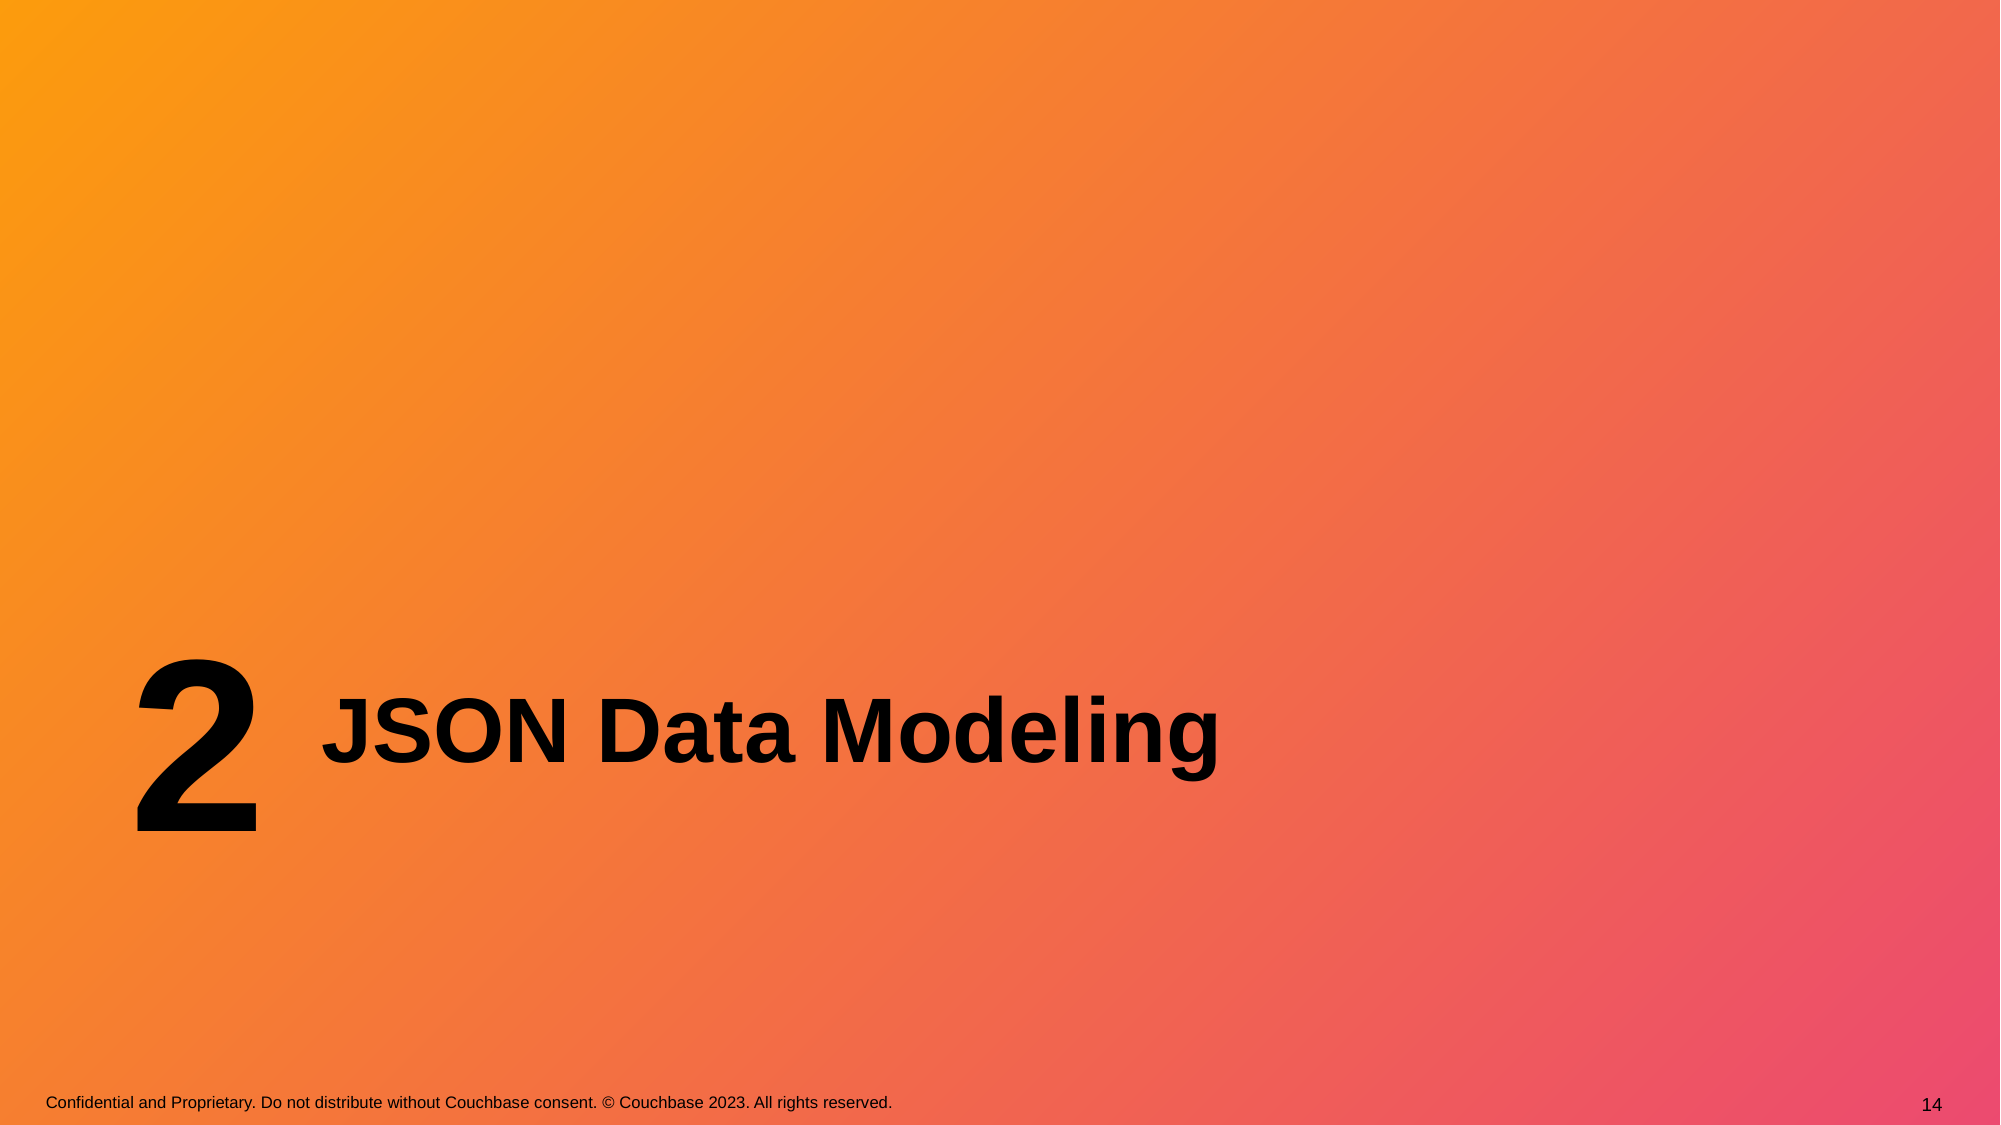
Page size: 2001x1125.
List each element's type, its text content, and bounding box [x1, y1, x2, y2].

title JSON Data Modeling [306, 671, 1336, 795]
list 2 [114, 567, 265, 899]
